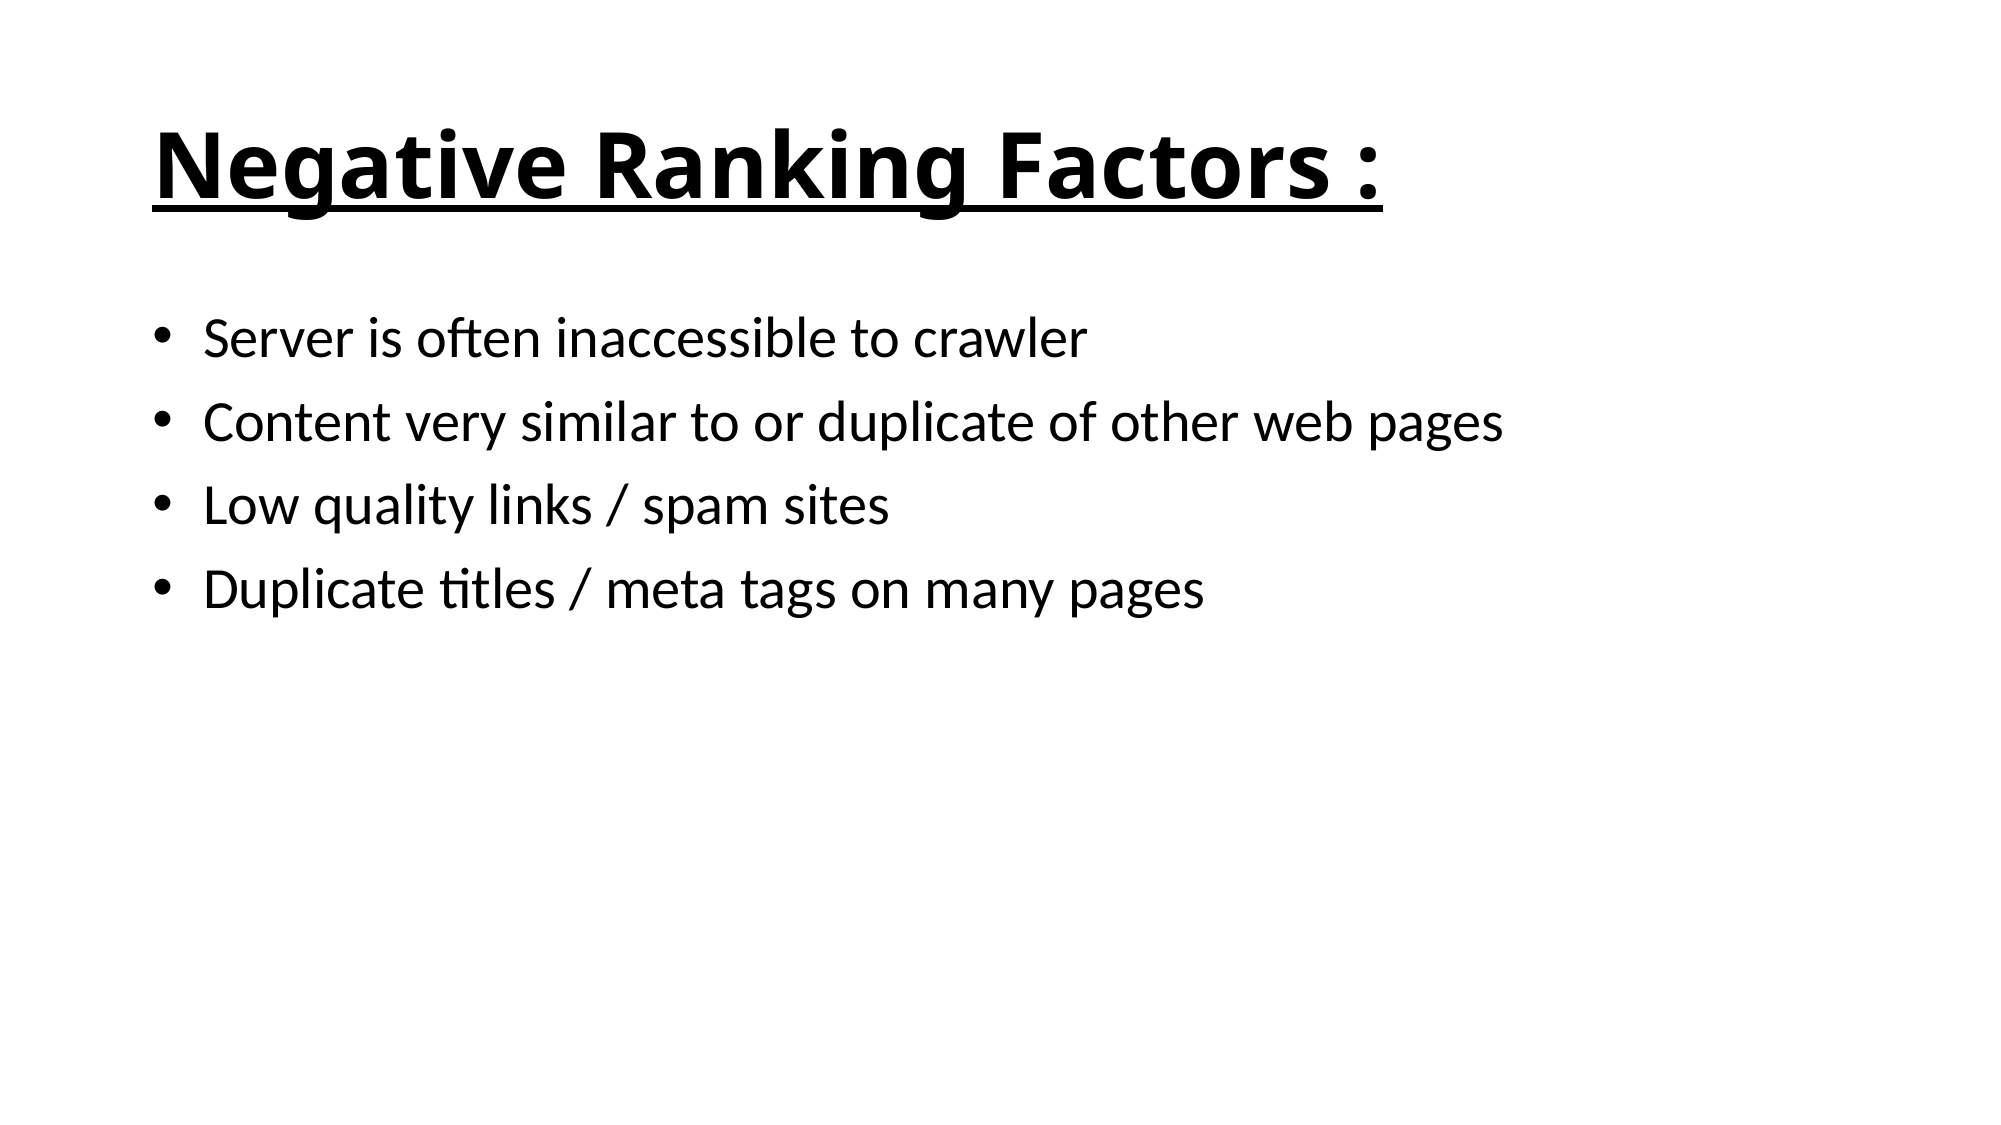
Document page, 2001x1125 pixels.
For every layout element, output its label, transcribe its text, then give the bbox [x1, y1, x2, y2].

title Negative Ranking Factors : [137, 59, 1863, 278]
list Server is often inaccessible to crawler Content very similar to or duplicate of other web pages Low quality links / spam sites Duplicate titles / meta tags on many pages [137, 299, 1863, 1014]
